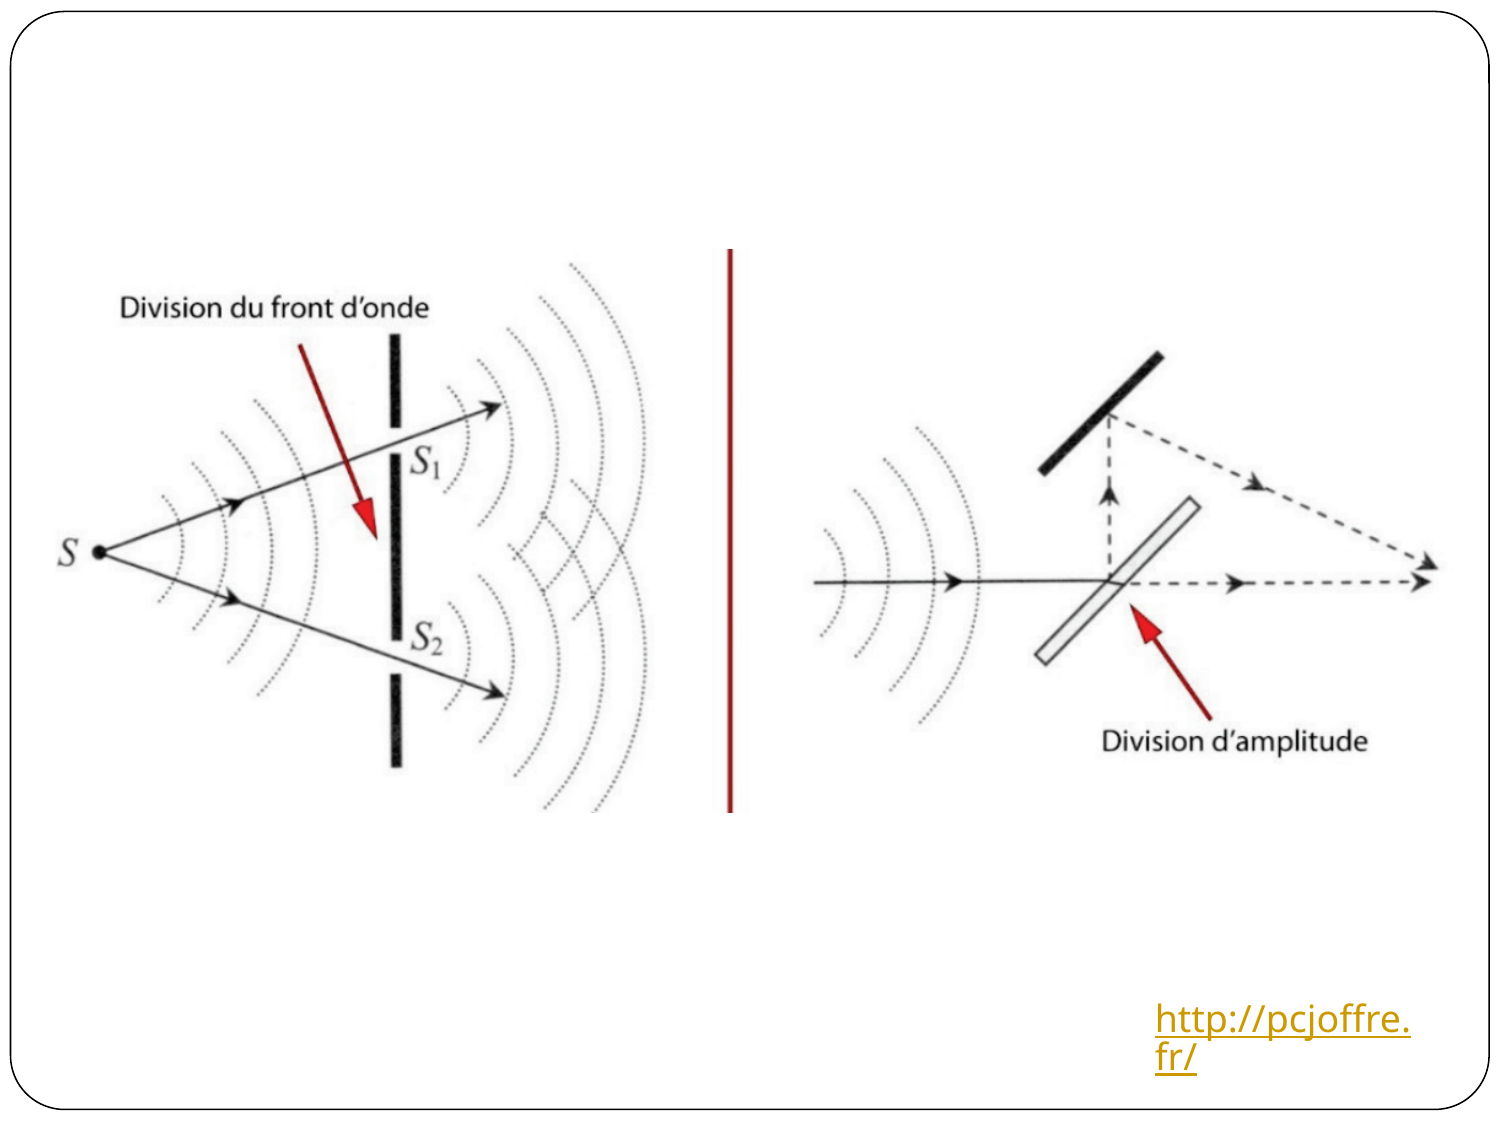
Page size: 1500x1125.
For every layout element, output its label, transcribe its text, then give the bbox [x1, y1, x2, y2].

picture [30, 249, 1470, 813]
text_box http://pcjoffre.fr/ [1139, 987, 1433, 1054]
